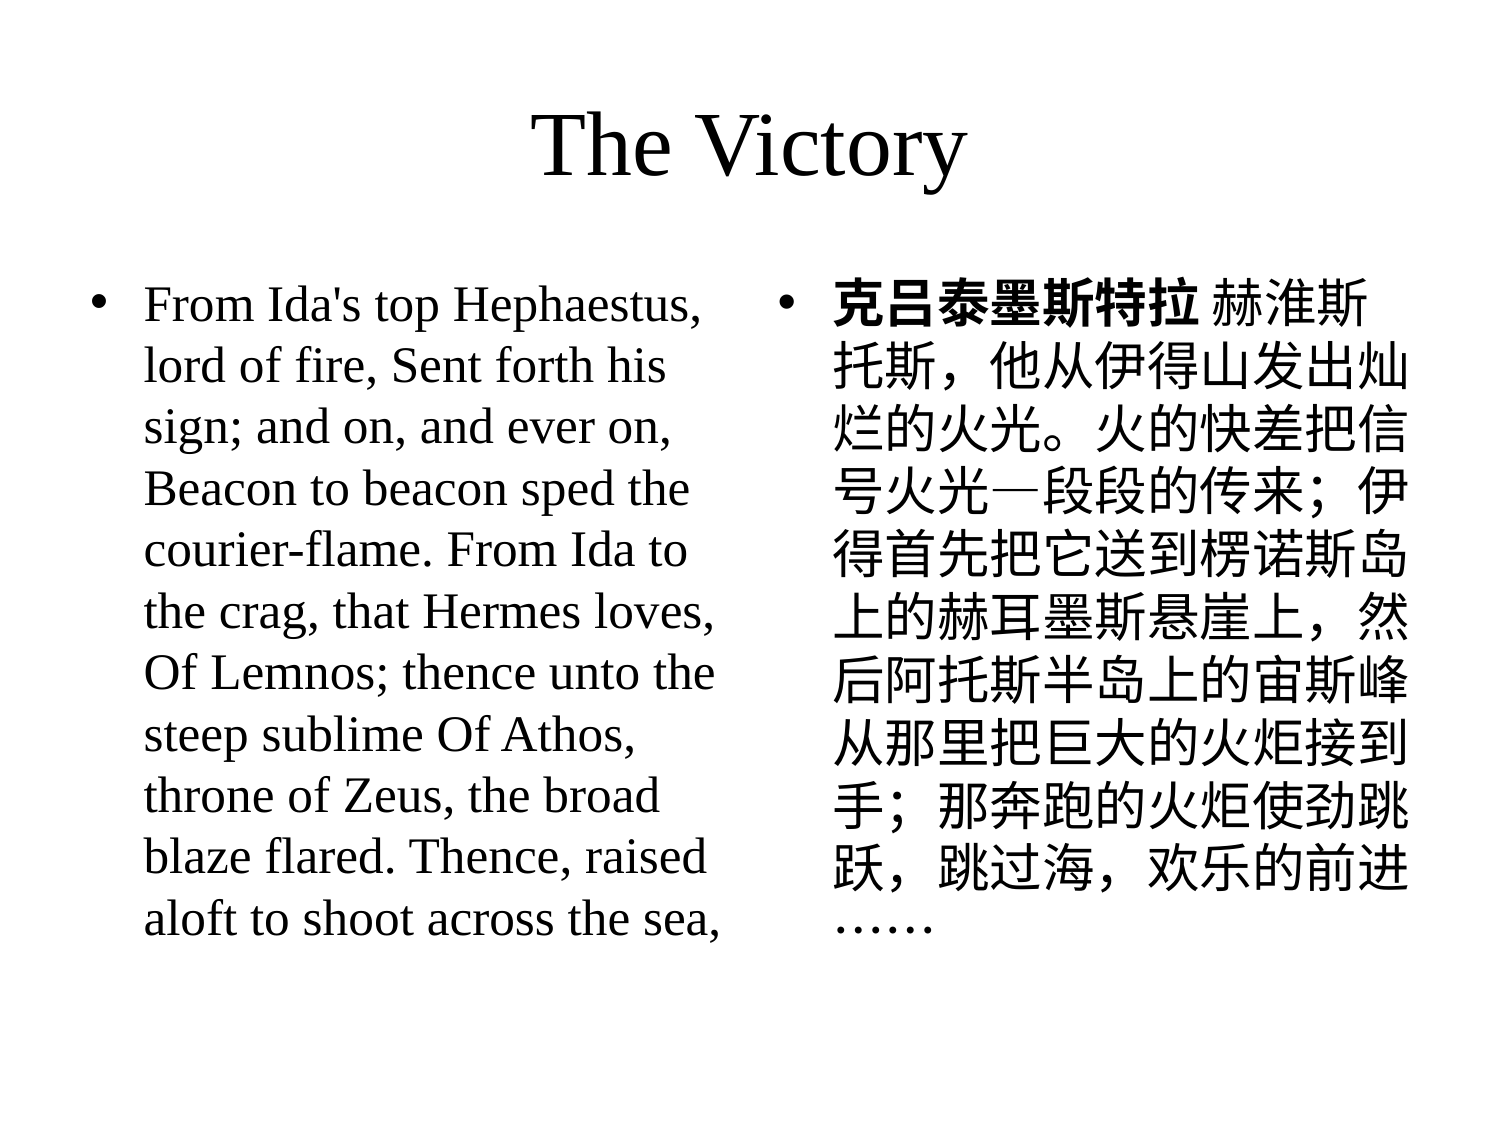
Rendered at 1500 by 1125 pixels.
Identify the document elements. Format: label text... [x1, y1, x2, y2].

list From Ida's top Hephaestus, lord of fire, Sent forth his sign; and on, and ever on, Beacon to beacon sped the courier-flame. From Ida to the crag, that Hermes loves, Of Lemnos; thence unto the steep sublime Of Athos, throne of Zeus, the broad blaze flared. Thence, raised aloft to shoot across the sea, [75, 262, 738, 1005]
list 克吕泰墨斯特拉 赫淮斯托斯，他从伊得山发出灿烂的火光。火的快差把信号火光—段段的传来；伊得首先把它送到楞诺斯岛上的赫耳墨斯悬崖上，然后阿托斯半岛上的宙斯峰从那里把巨大的火炬接到手；那奔跑的火炬使劲跳跃，跳过海，欢乐的前进…… [762, 262, 1425, 1005]
title The Victory [75, 45, 1425, 233]
